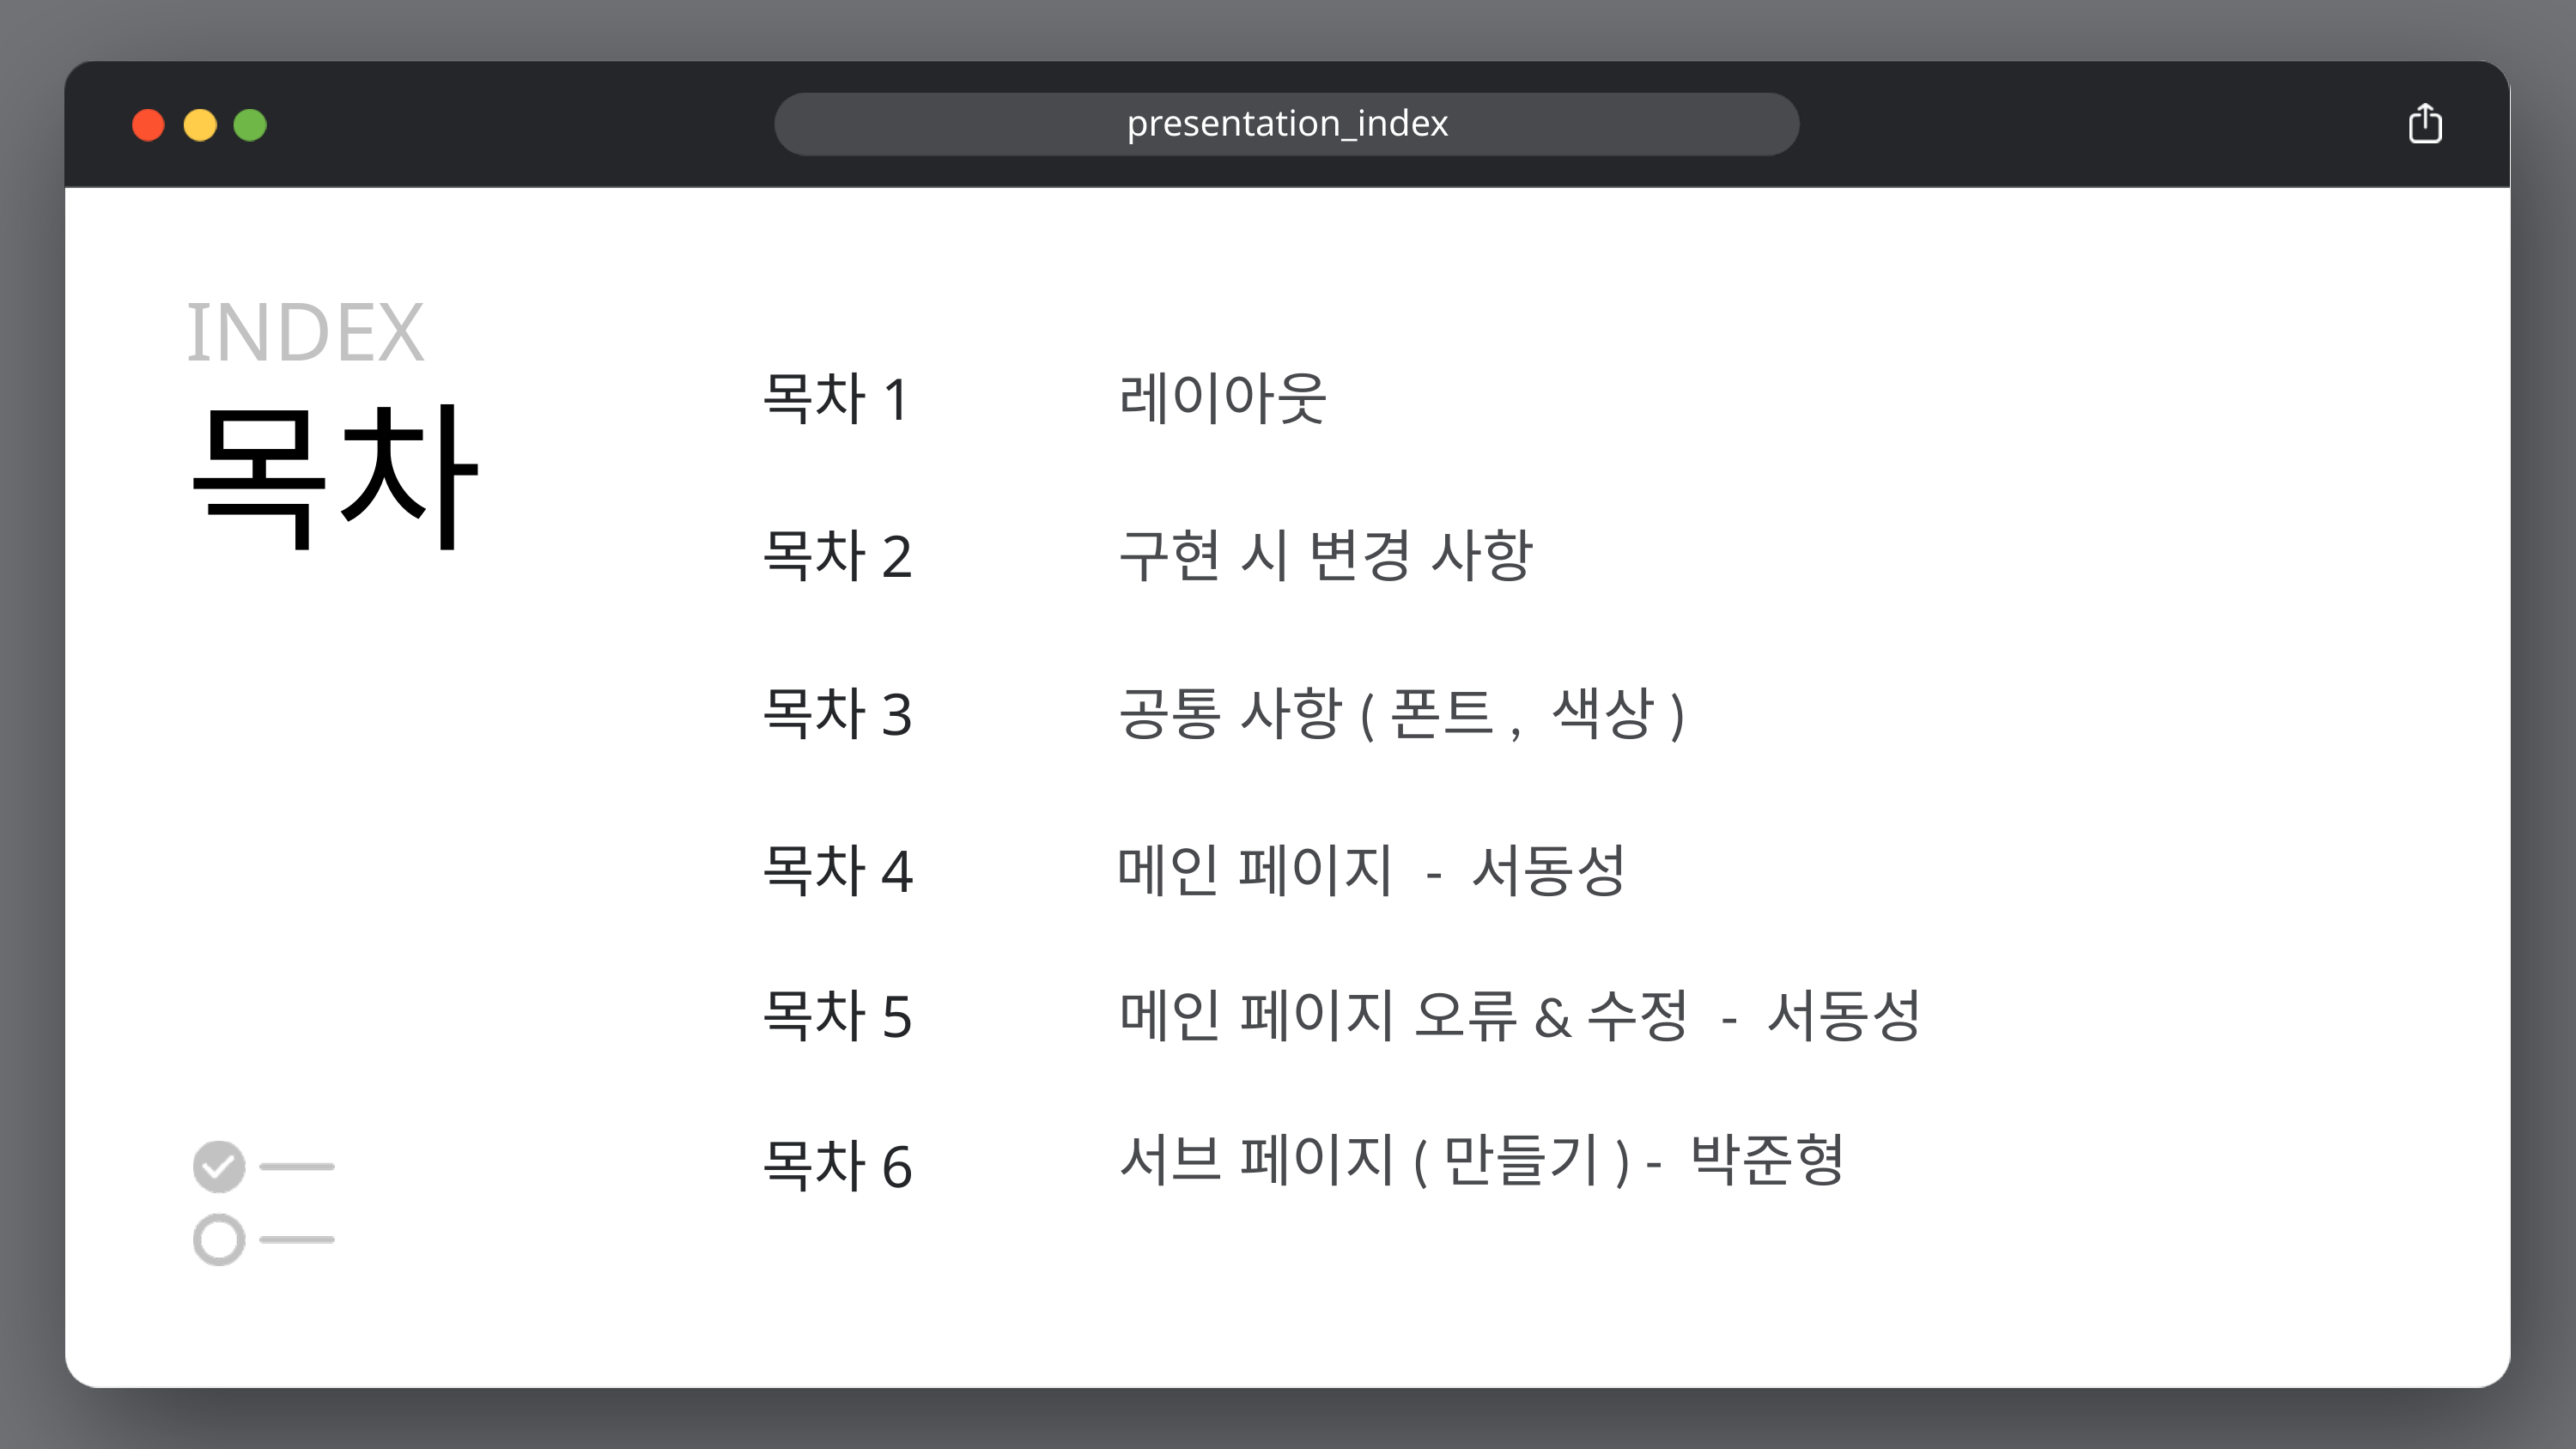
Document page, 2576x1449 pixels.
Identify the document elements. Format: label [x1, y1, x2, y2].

picture [64, 60, 2512, 1388]
